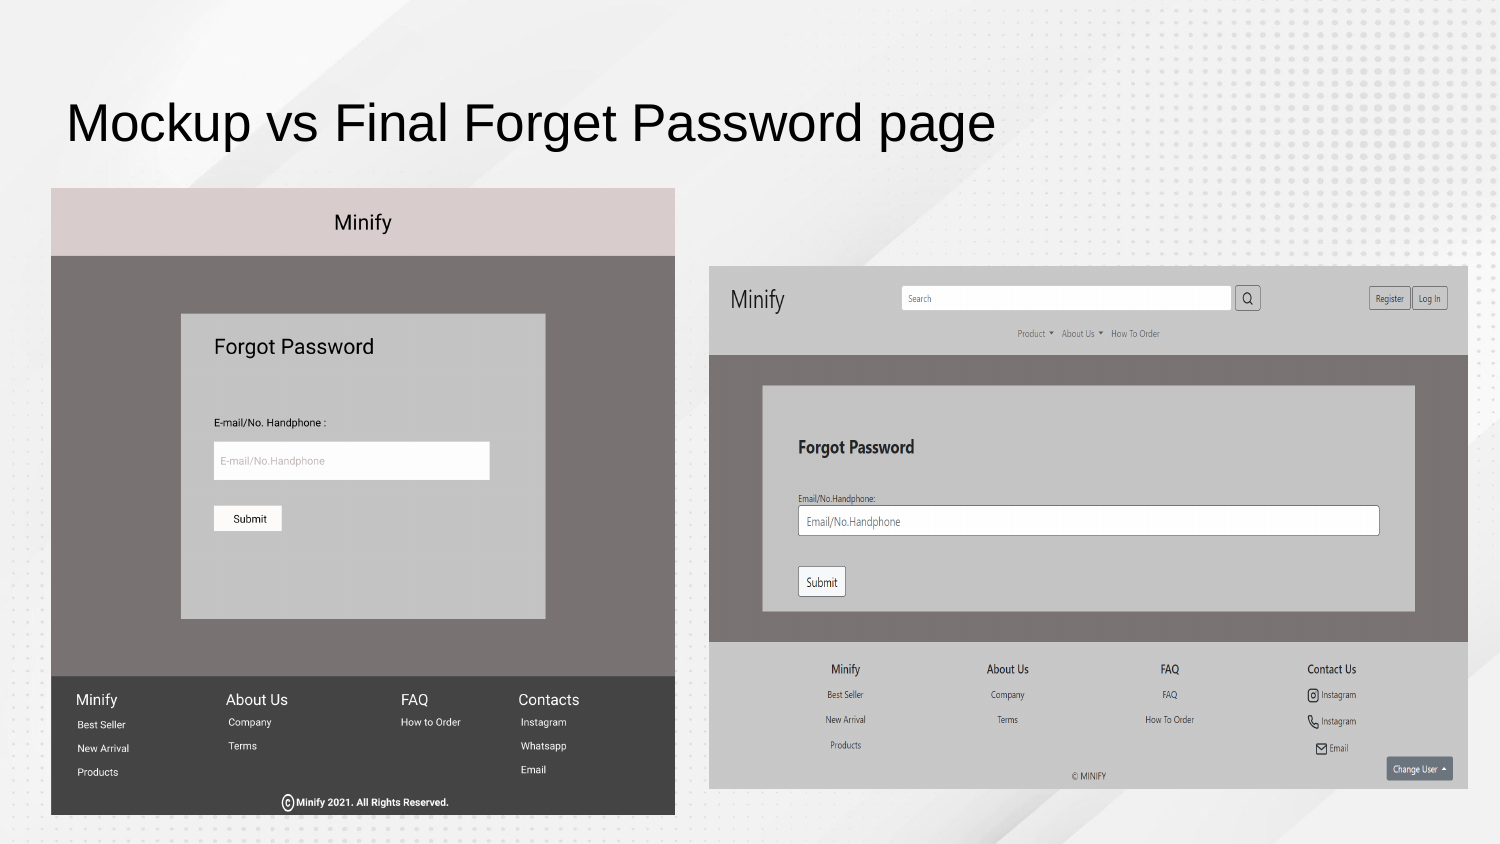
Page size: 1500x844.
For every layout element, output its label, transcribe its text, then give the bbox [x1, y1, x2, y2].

picture [0, 0, 1500, 844]
title Mockup vs Final Forget Password page [51, 72, 1449, 167]
